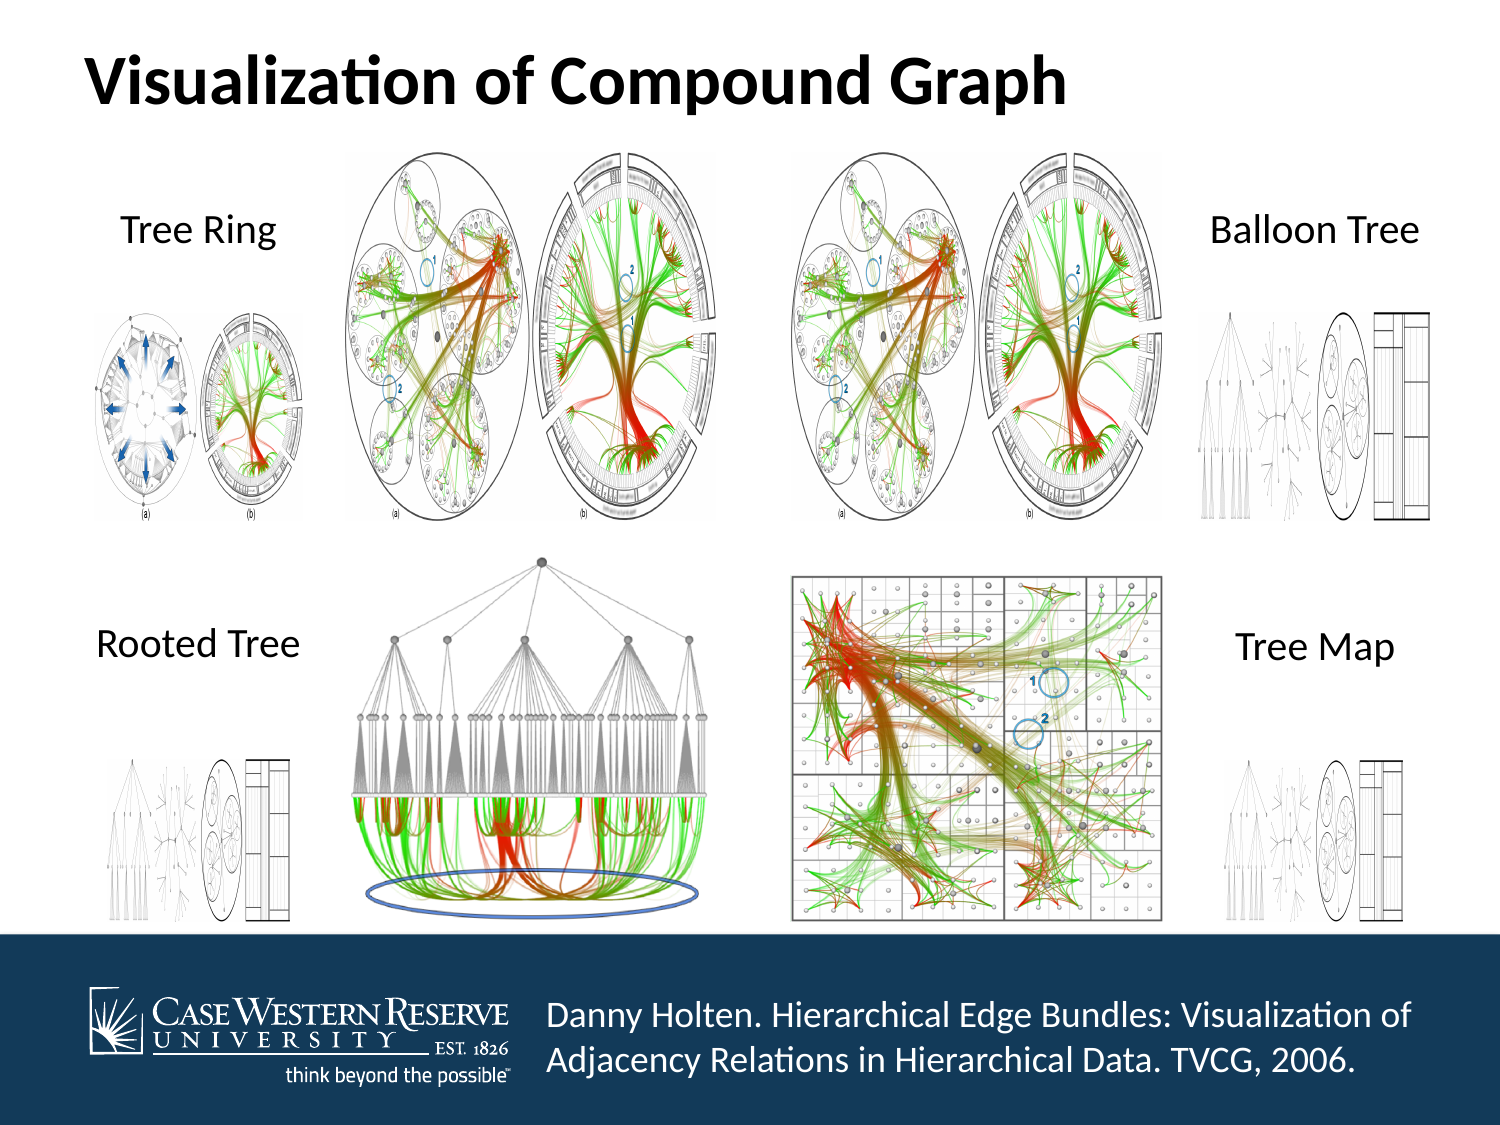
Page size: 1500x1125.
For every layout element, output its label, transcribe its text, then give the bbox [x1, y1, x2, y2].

picture [1224, 760, 1403, 922]
picture [93, 312, 303, 522]
title Visualization of Compound Graph [69, 26, 1420, 123]
picture [107, 759, 290, 922]
picture [1197, 311, 1430, 522]
picture [345, 152, 716, 522]
text_box Tree Map [1210, 610, 1420, 669]
picture [350, 557, 710, 922]
text_box Balloon Tree [1182, 193, 1449, 256]
text_box Rooted Tree [77, 608, 320, 672]
text_box Danny Holten. Hierarchical Edge Bundles: Visualization of Adjacency Relations in Hierarchical Data. TVCG, 2006. [531, 982, 1480, 1086]
picture [790, 575, 1164, 922]
picture [791, 152, 1163, 522]
text_box Tree Ring [94, 194, 303, 256]
